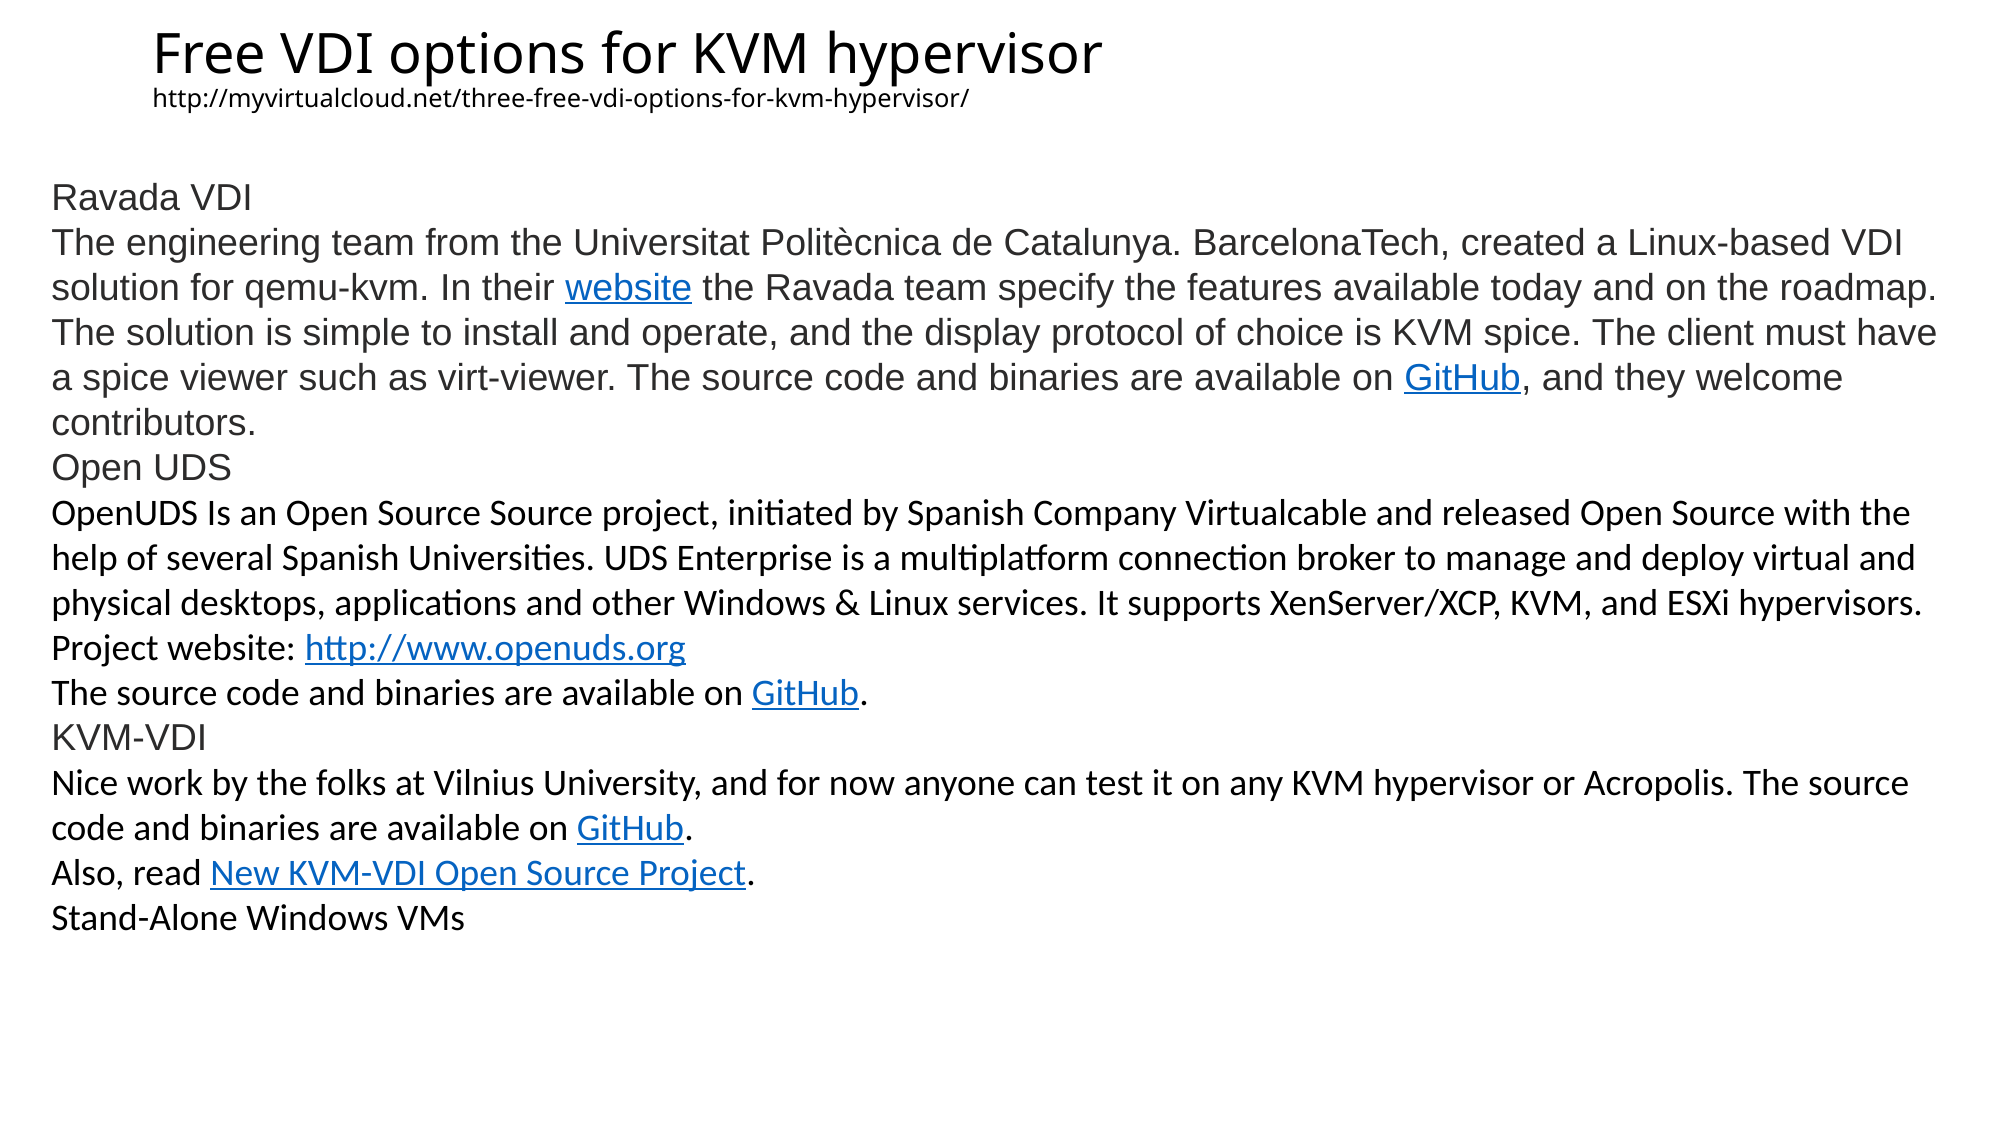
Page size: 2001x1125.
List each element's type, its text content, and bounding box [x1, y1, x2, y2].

text_box Ravada VDI The engineering team from the Universitat Politècnica de Catalunya. BarcelonaTech, created a Linux-based VDI solution for qemu-kvm. In their website the Ravada team specify the features available today and on the roadmap. The solution is simple to install and operate, and the display protocol of choice is KVM spice. The client must have a spice viewer such as virt-viewer. The source code and binaries are available on GitHub, and they welcome contributors. Open UDS OpenUDS Is an Open Source Source project, initiated by Spanish Company Virtualcable and released Open Source with the help of several Spanish Universities. UDS Enterprise is a multiplatform connection broker to manage and deploy virtual and physical desktops, applications and other Windows & Linux services. It supports XenServer/XCP, KVM, and ESXi hypervisors. Project website: http://www.openuds.org The source code and binaries are available on GitHub. KVM-VDI Nice work by the folks at Vilnius University, and for now anyone can test it on any KVM hypervisor or Acropolis. The source code and binaries are available on GitHub. Also, read New KVM-VDI Open Source Project. Stand-Alone Windows VMs [36, 165, 1964, 1036]
title Free VDI options for KVM hypervisor http://myvirtualcloud.net/three-free-vdi-options-for-kvm-hypervisor/ [137, 17, 1863, 121]
